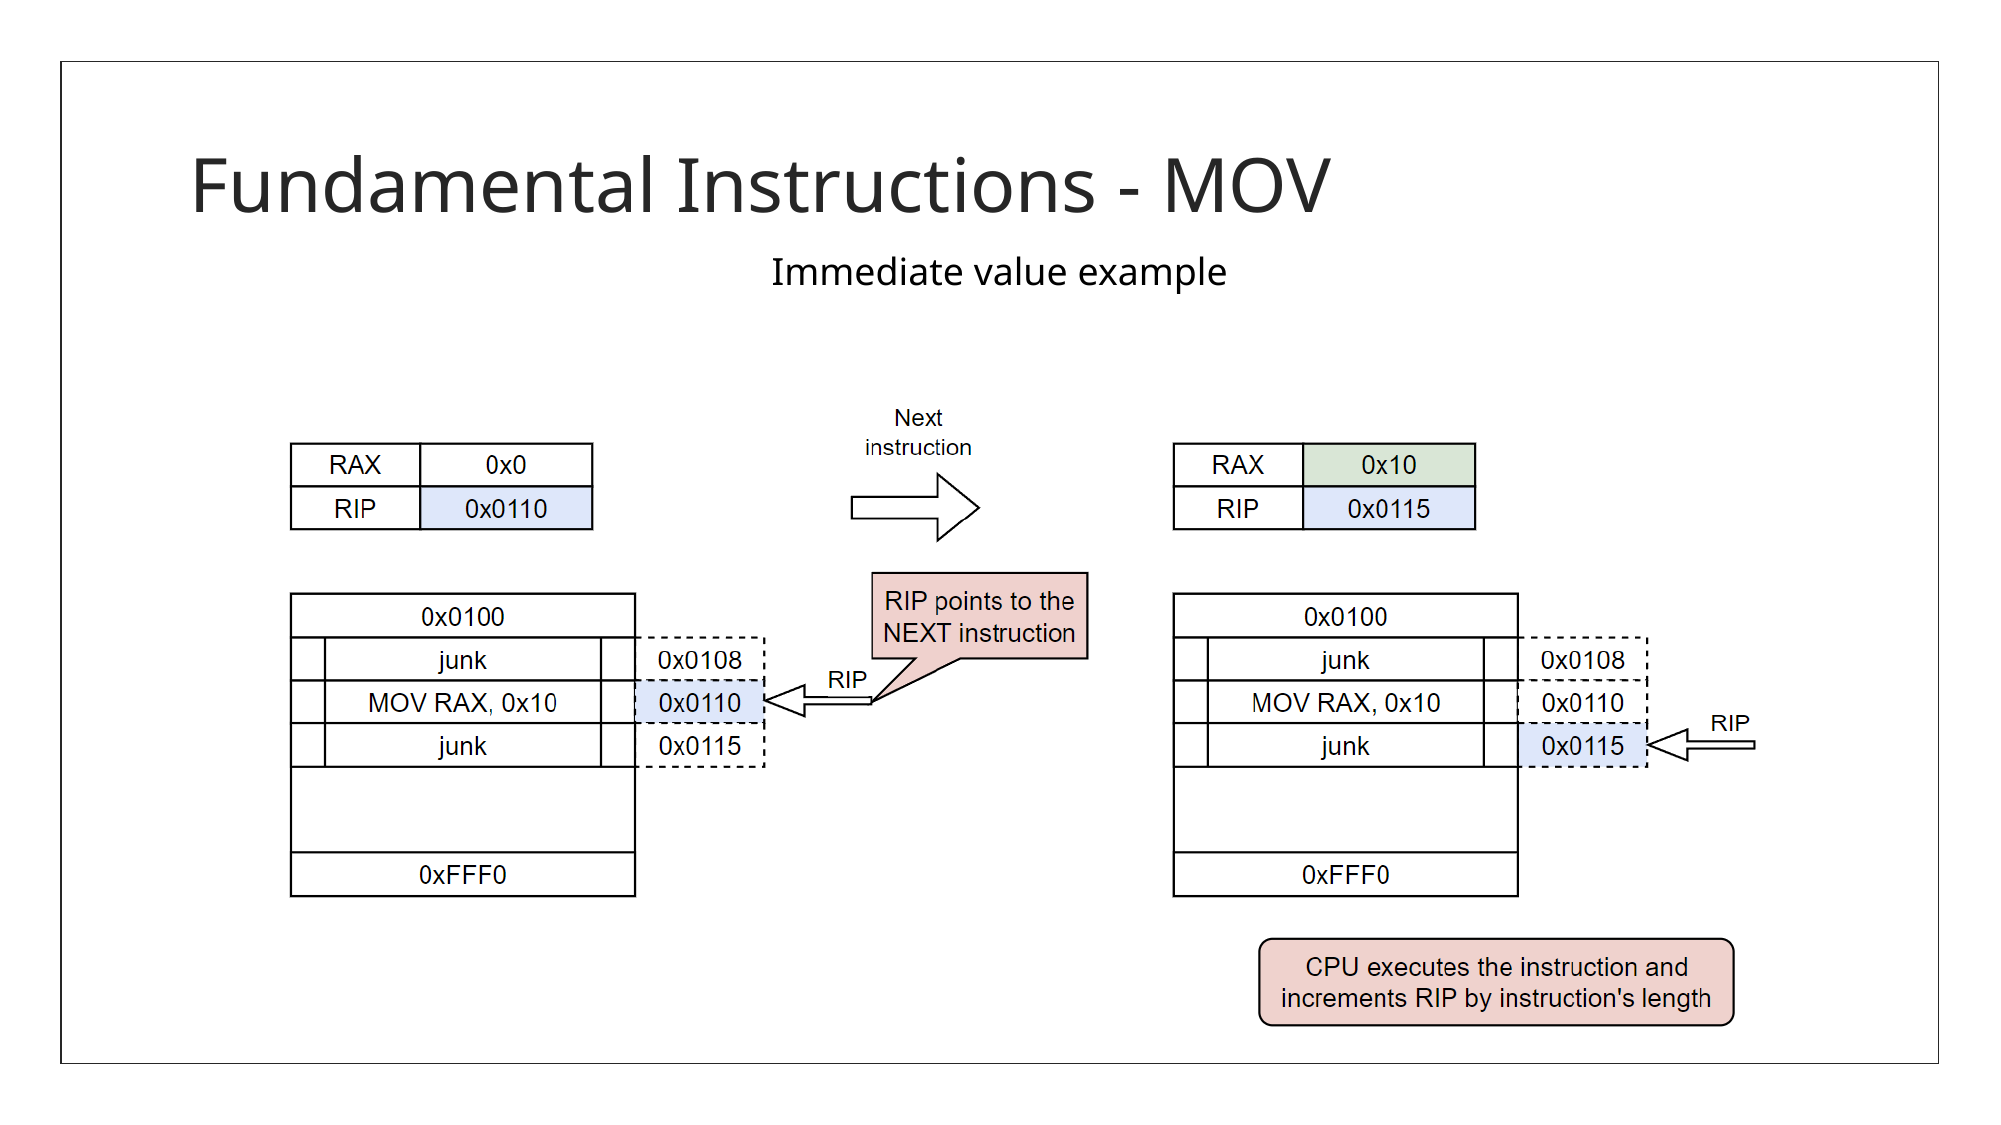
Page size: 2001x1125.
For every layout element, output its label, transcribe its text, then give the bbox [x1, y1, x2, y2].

title Fundamental Instructions - MOV [174, 105, 1825, 272]
picture [236, 321, 1764, 1049]
text_box Immediate value example [499, 240, 1501, 301]
